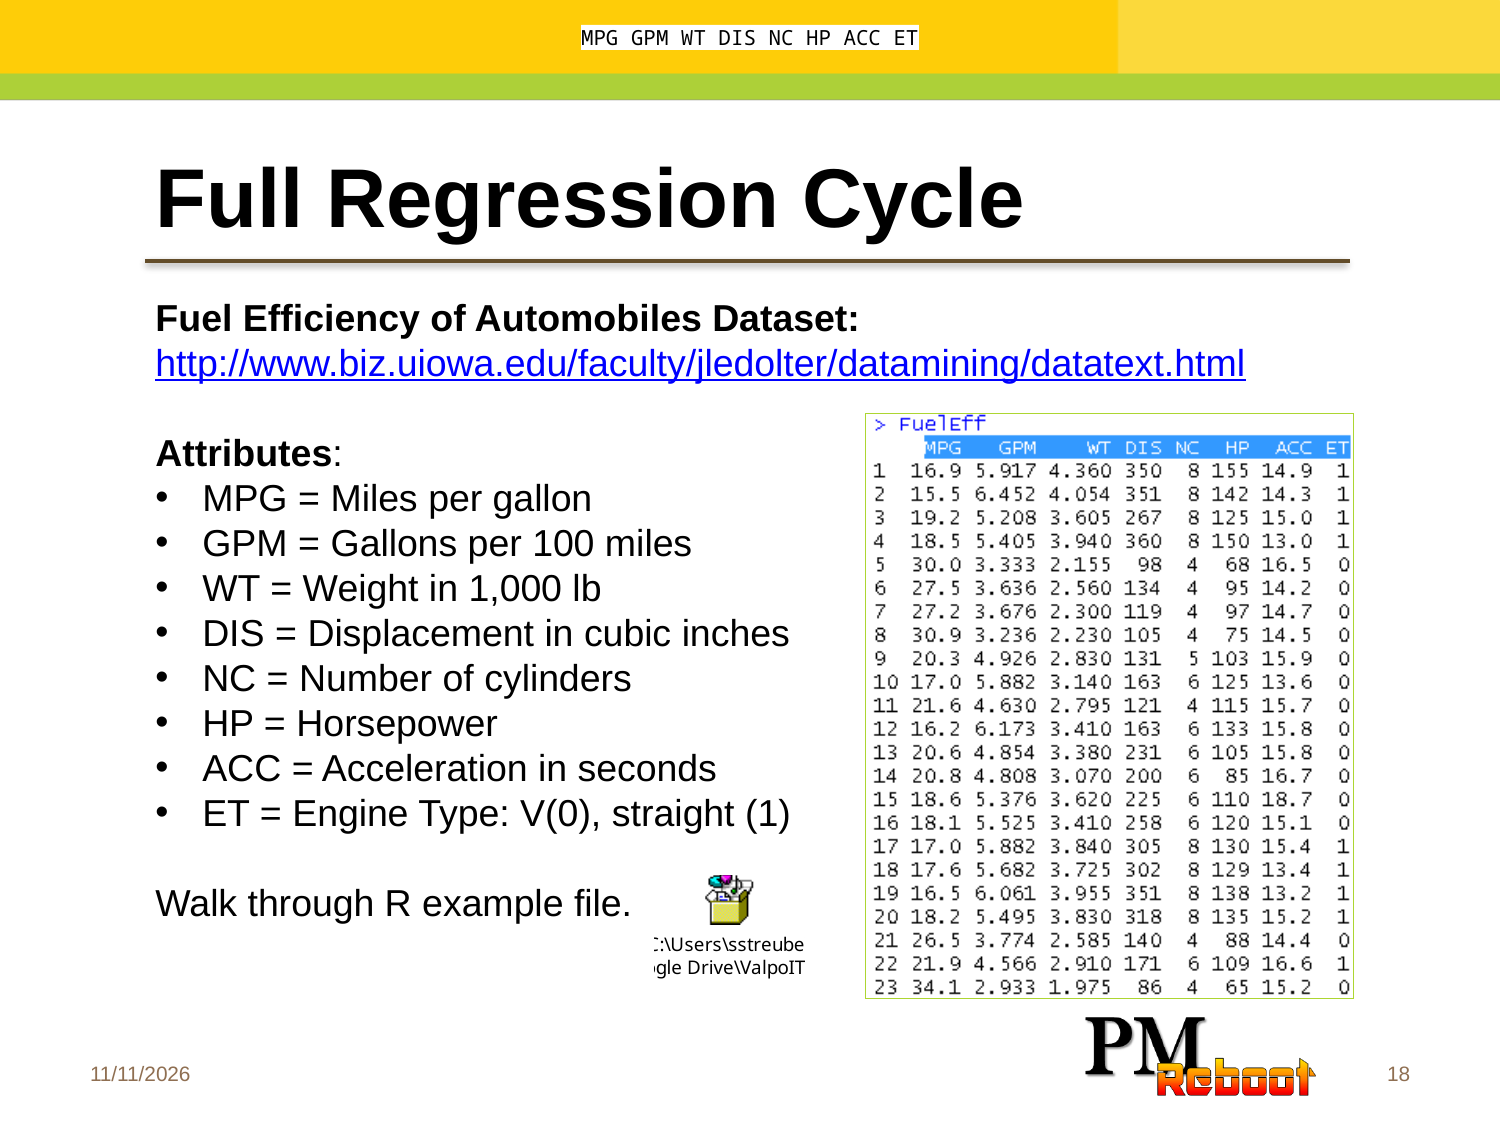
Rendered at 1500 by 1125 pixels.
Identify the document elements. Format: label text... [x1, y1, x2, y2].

text_box MPG GPM WT DIS NC HP ACC ET [581, 24, 919, 50]
picture [0, 0, 1500, 1125]
slide_number 18 [1074, 1042, 1425, 1103]
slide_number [75, 1042, 425, 1103]
title Full Regression Cycle [140, 123, 1354, 265]
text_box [653, 874, 805, 1002]
text_box Fuel Efficiency of Automobiles Dataset: http://www.biz.uiowa.edu/faculty/jledolter/datamining/datatext.html Attributes: MPG = Miles per gallon GPM = Gallons per 100 miles WT = Weight in 1,000 lb DIS = Displacement in cubic inches NC = Number of cylinders HP = Horsepower ACC = Acceleration in seconds ET = Engine Type: V(0), straight (1) Walk through R example file. [140, 286, 1354, 932]
